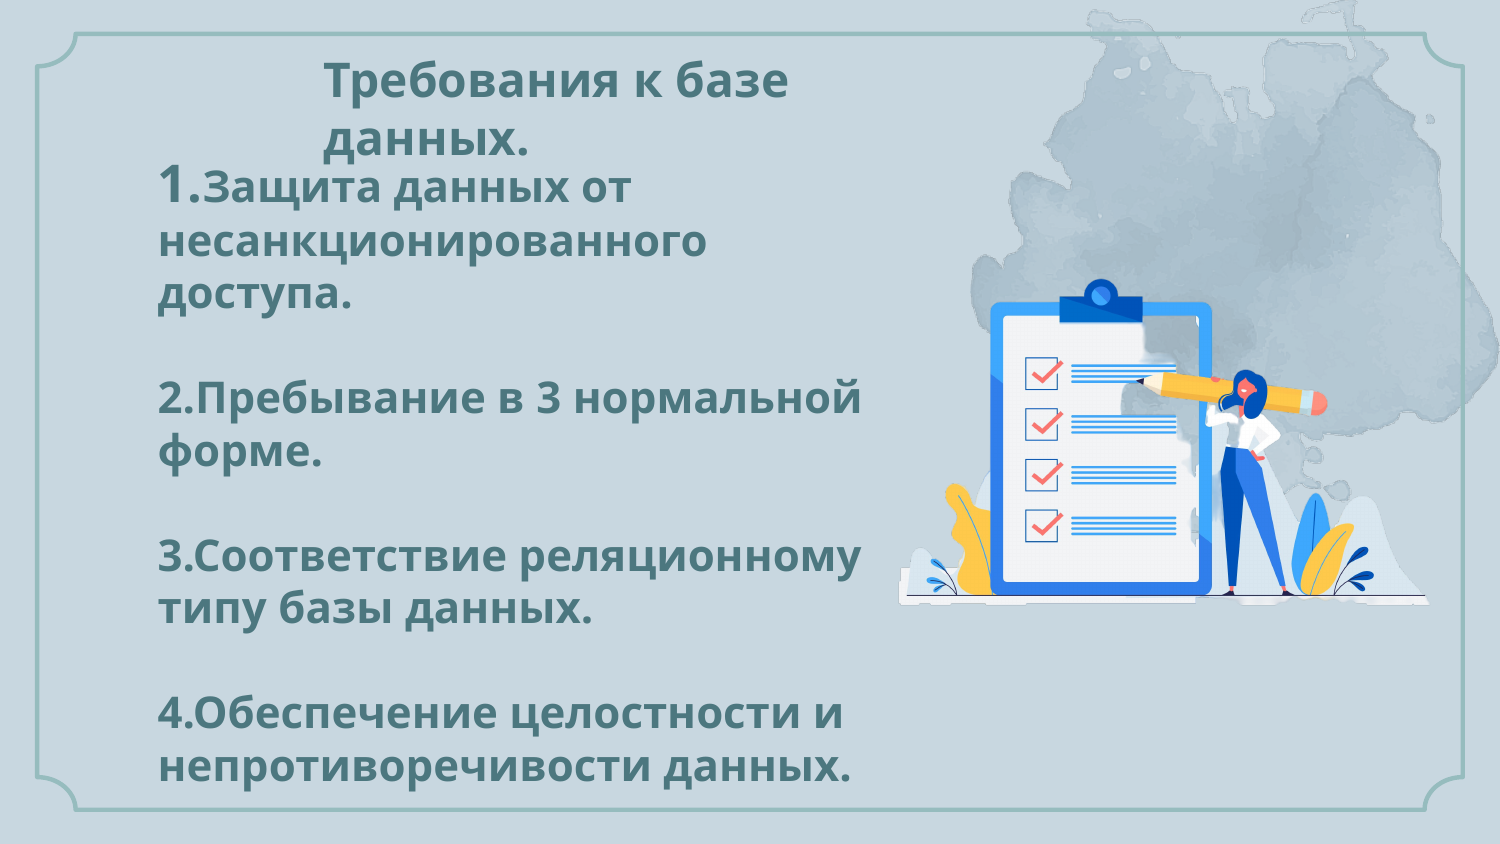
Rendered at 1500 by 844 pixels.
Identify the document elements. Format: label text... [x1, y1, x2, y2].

title Требования к базе данных. [308, 42, 953, 172]
title 1.Защита данных от несанкционированного доступа. 2.Пребывание в 3 нормальной форме. 3.Соответствие реляционному типу базы данных. 4.Обеспечение целостности и непротиворечивости данных. [142, 345, 893, 595]
picture [898, 171, 1434, 707]
